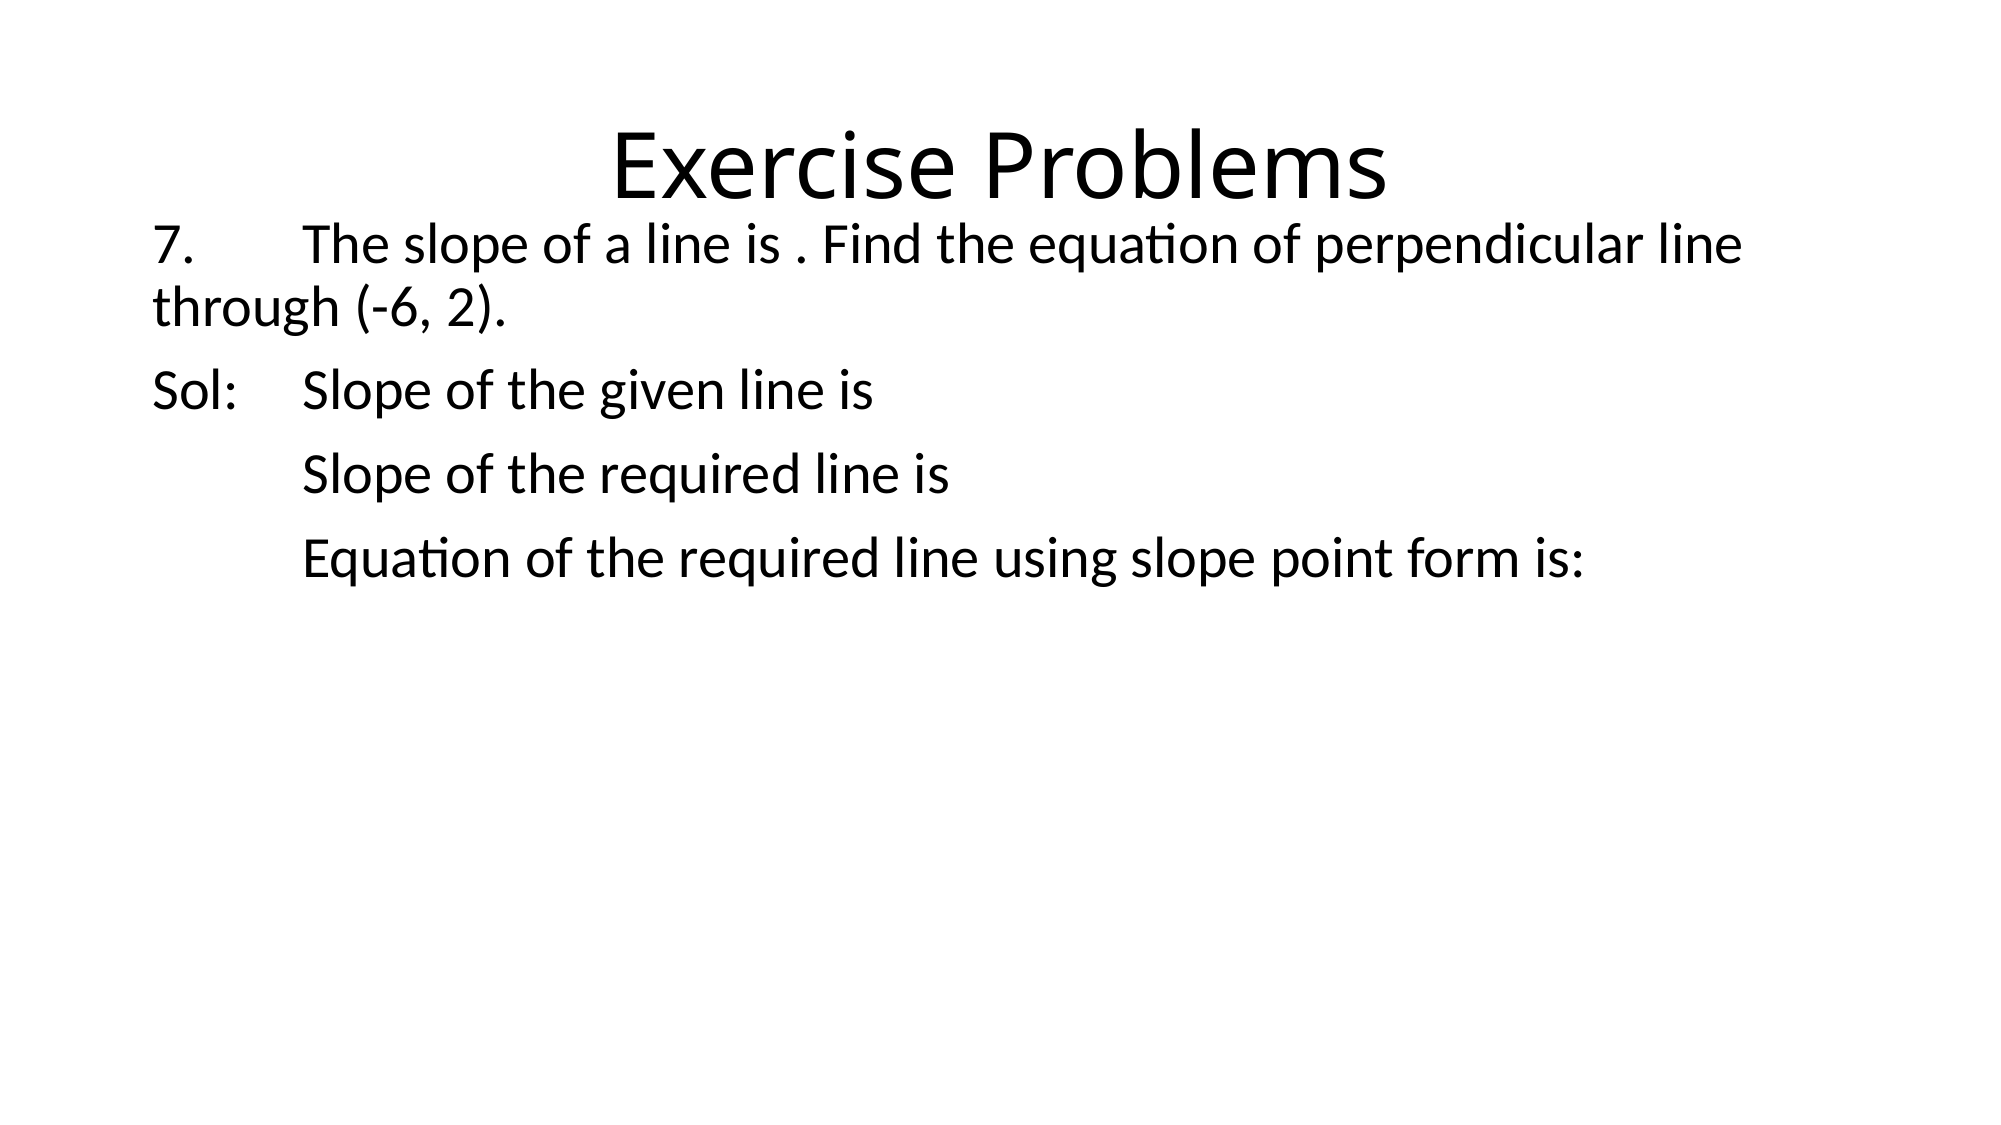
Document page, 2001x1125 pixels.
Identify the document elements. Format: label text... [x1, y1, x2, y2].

title Exercise Problems [137, 59, 1863, 278]
